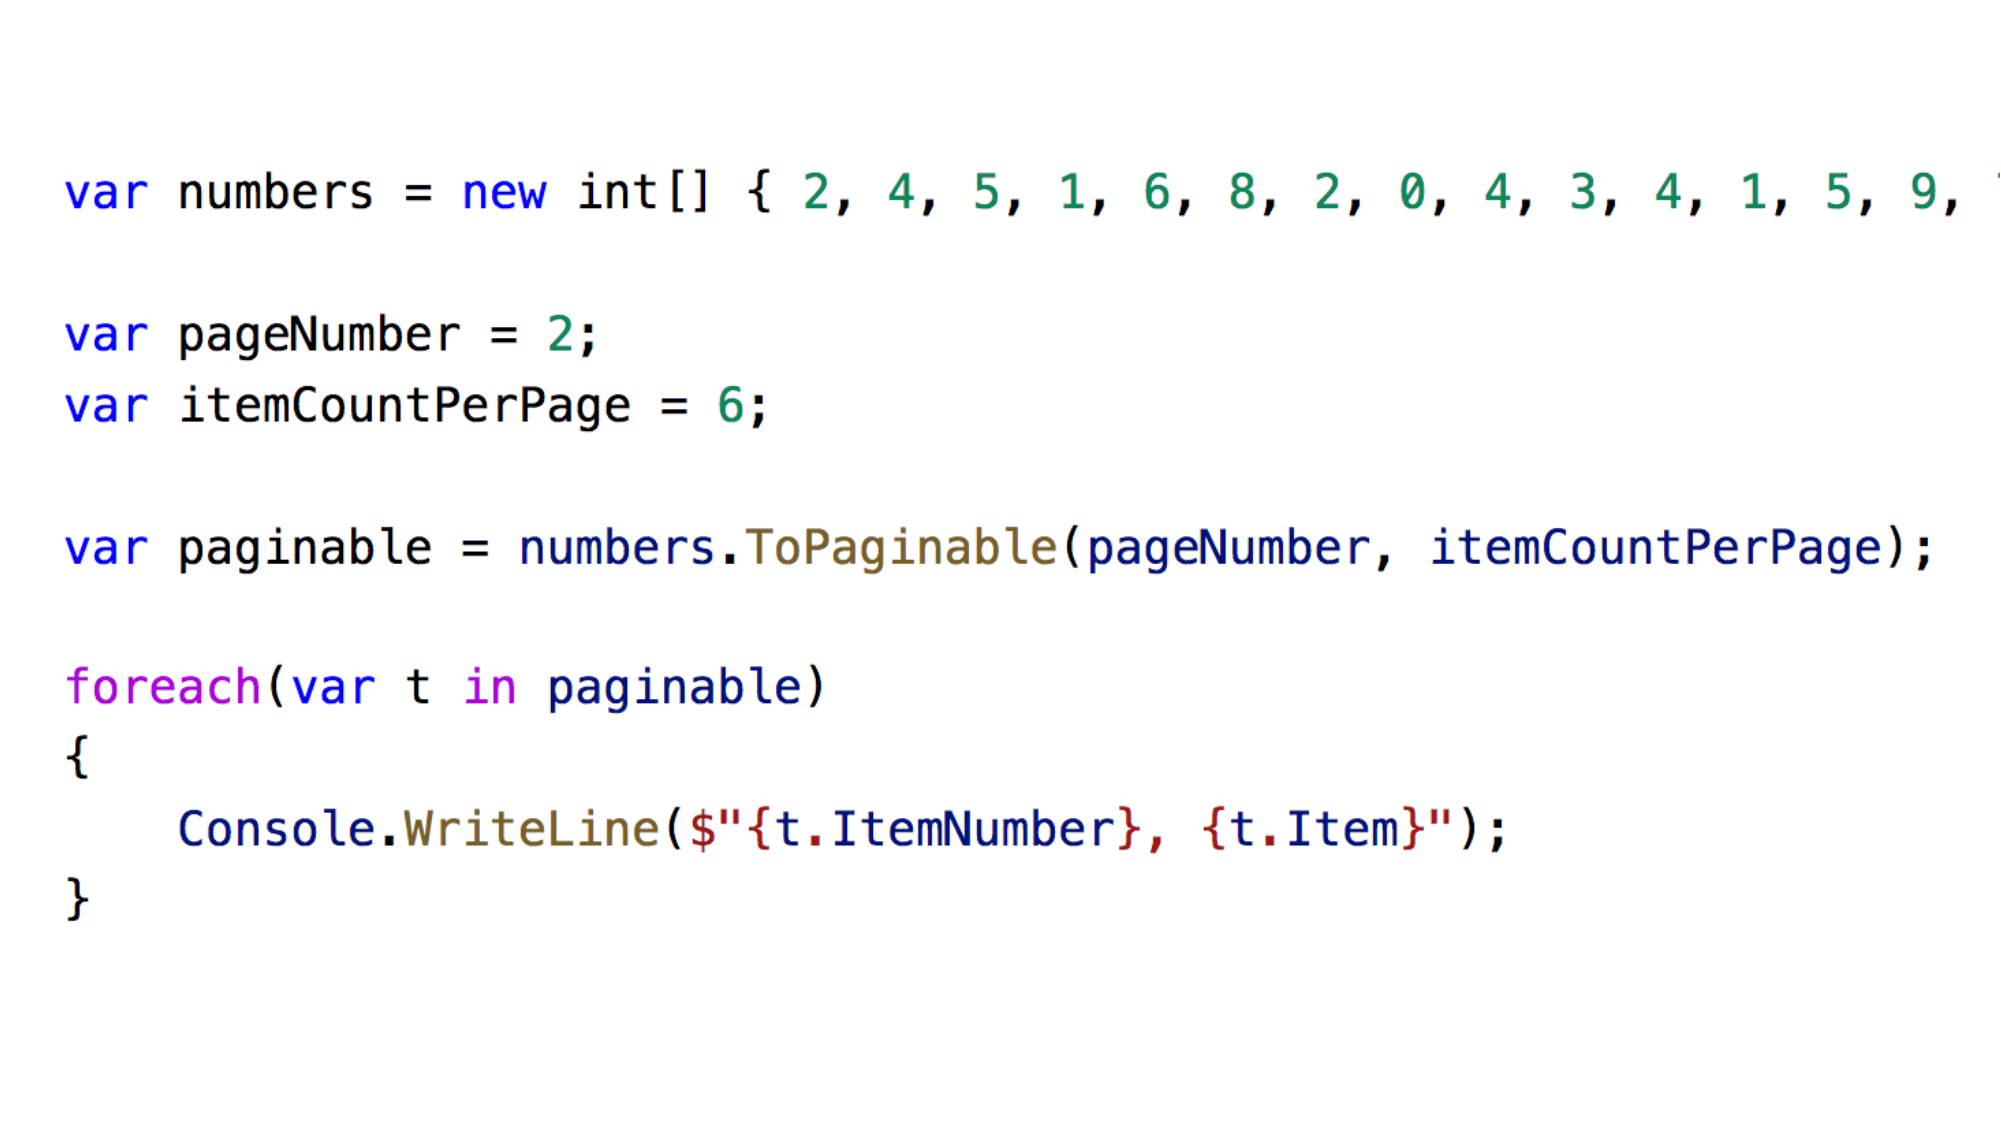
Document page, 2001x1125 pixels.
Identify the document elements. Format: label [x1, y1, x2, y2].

picture [36, 151, 2000, 936]
